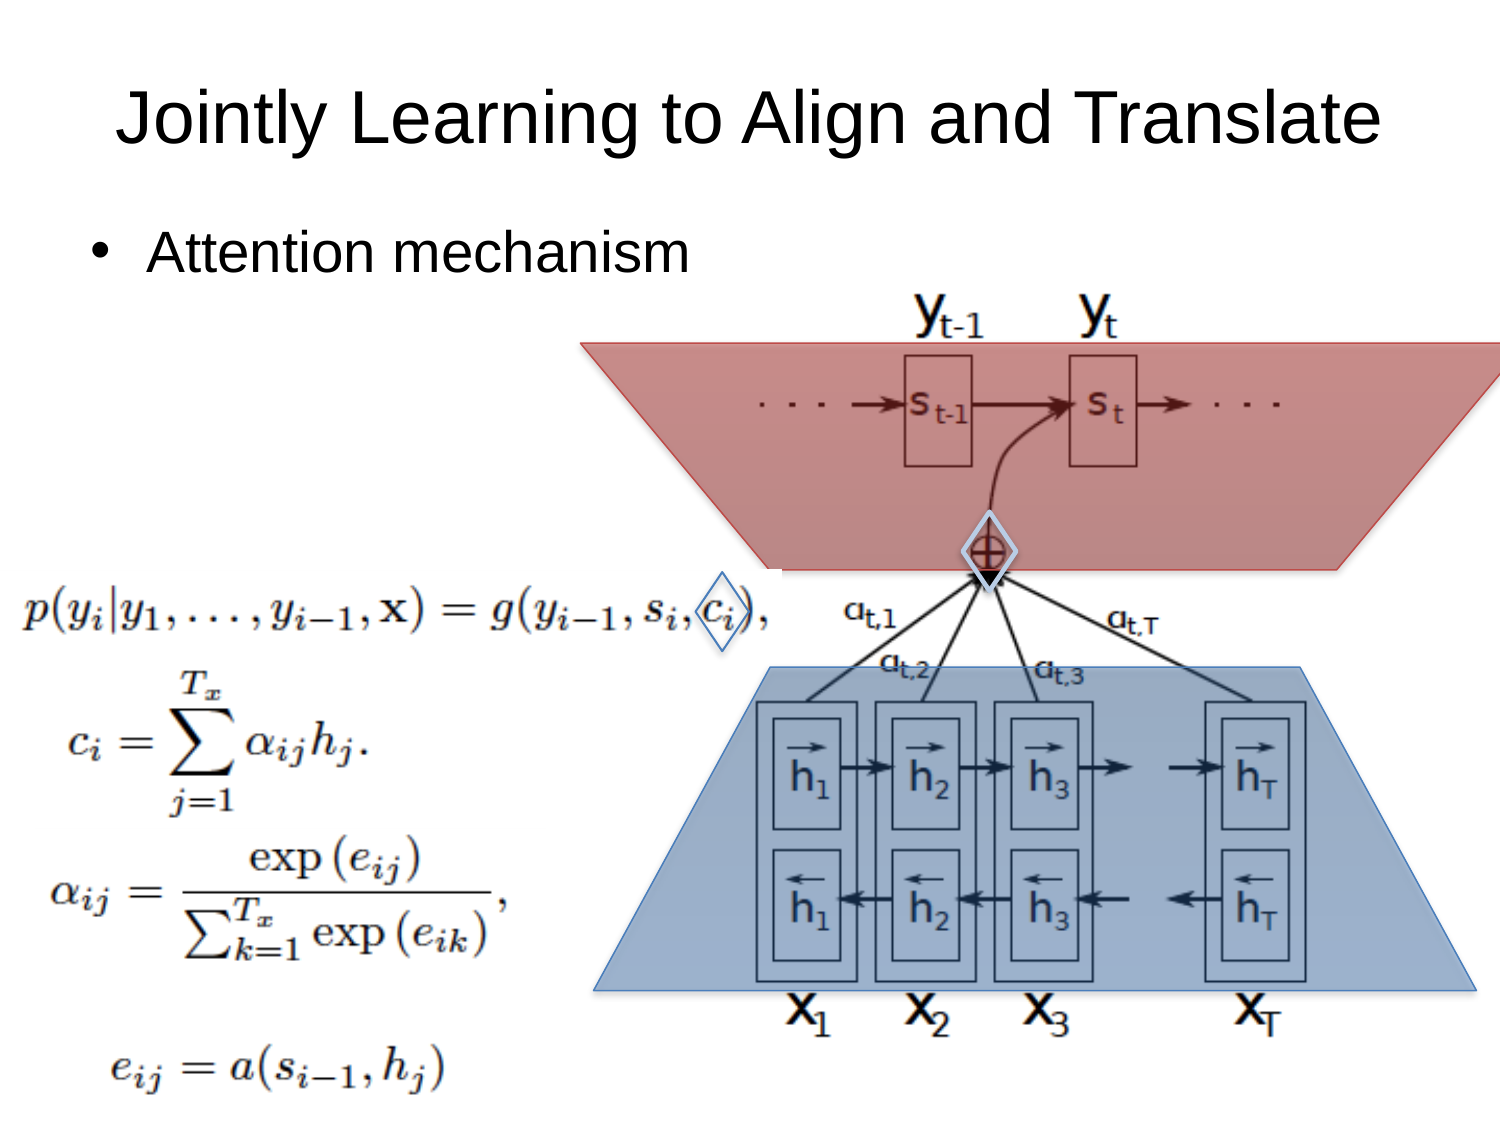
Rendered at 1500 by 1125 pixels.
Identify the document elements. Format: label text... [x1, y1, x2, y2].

text_box [592, 715, 743, 992]
text_box [579, 342, 743, 540]
title Jointly Learning to Align and Translate [75, 45, 1425, 182]
picture [35, 827, 547, 1099]
picture [0, 278, 1377, 1077]
picture [36, 660, 375, 822]
text_box [1382, 342, 1500, 517]
text_box [1382, 815, 1478, 992]
list Attention mechanism [75, 207, 1425, 300]
